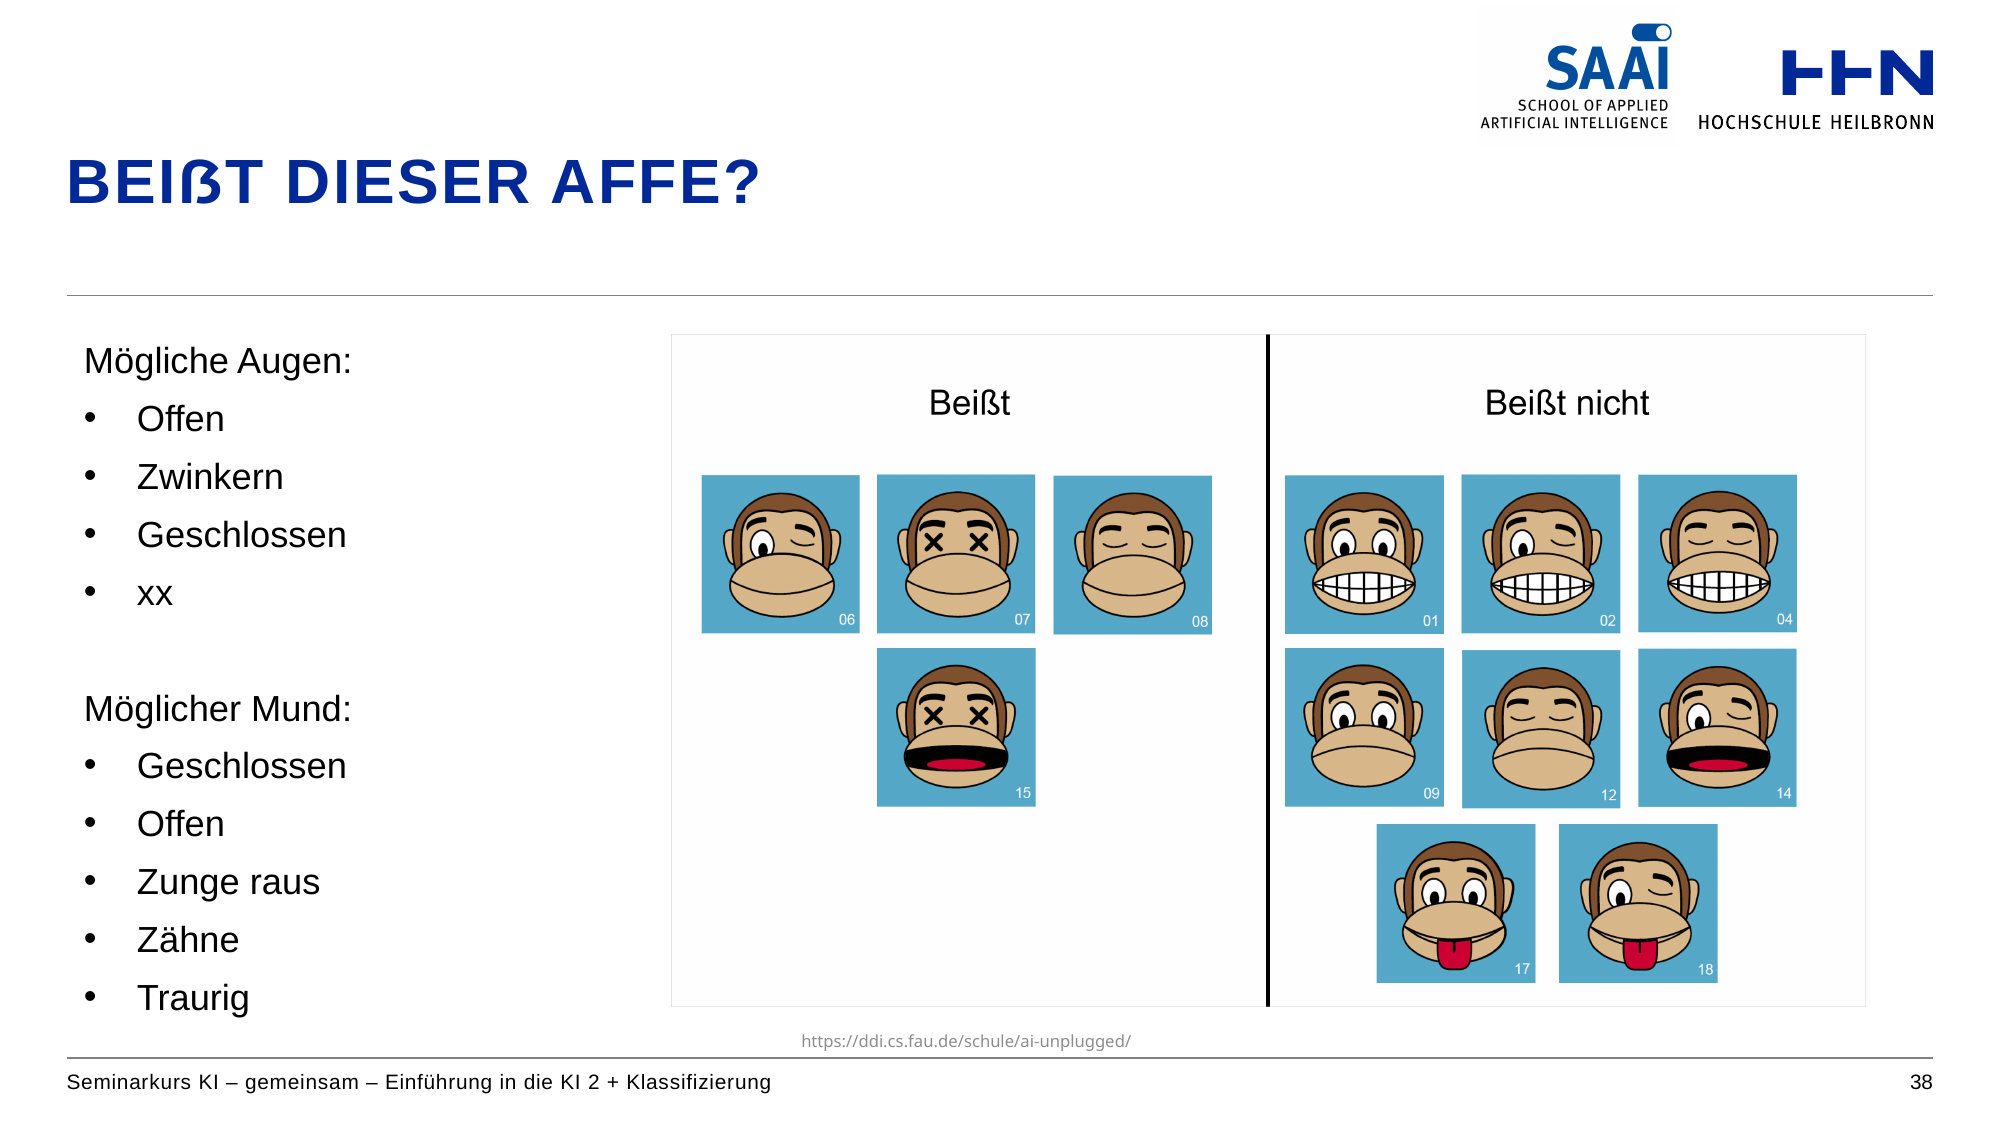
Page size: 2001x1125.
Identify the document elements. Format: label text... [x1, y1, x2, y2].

slide_number 38 [1621, 1068, 1933, 1105]
picture [1476, 5, 1677, 147]
list Mögliche Augen: Offen Zwinkern Geschlossen xx Möglicher Mund: Geschlossen Offen Zunge raus Zähne Traurig [83, 333, 804, 1023]
footer Seminarkurs KI – gemeinsam – Einführung in die KI 2 + Klassifizierung [66, 1068, 1277, 1105]
title Beißt dieser Affe? [66, 147, 1933, 290]
text_box https://ddi.cs.fau.de/schule/ai-unplugged/ [786, 1022, 1234, 1058]
picture [671, 334, 1866, 1007]
